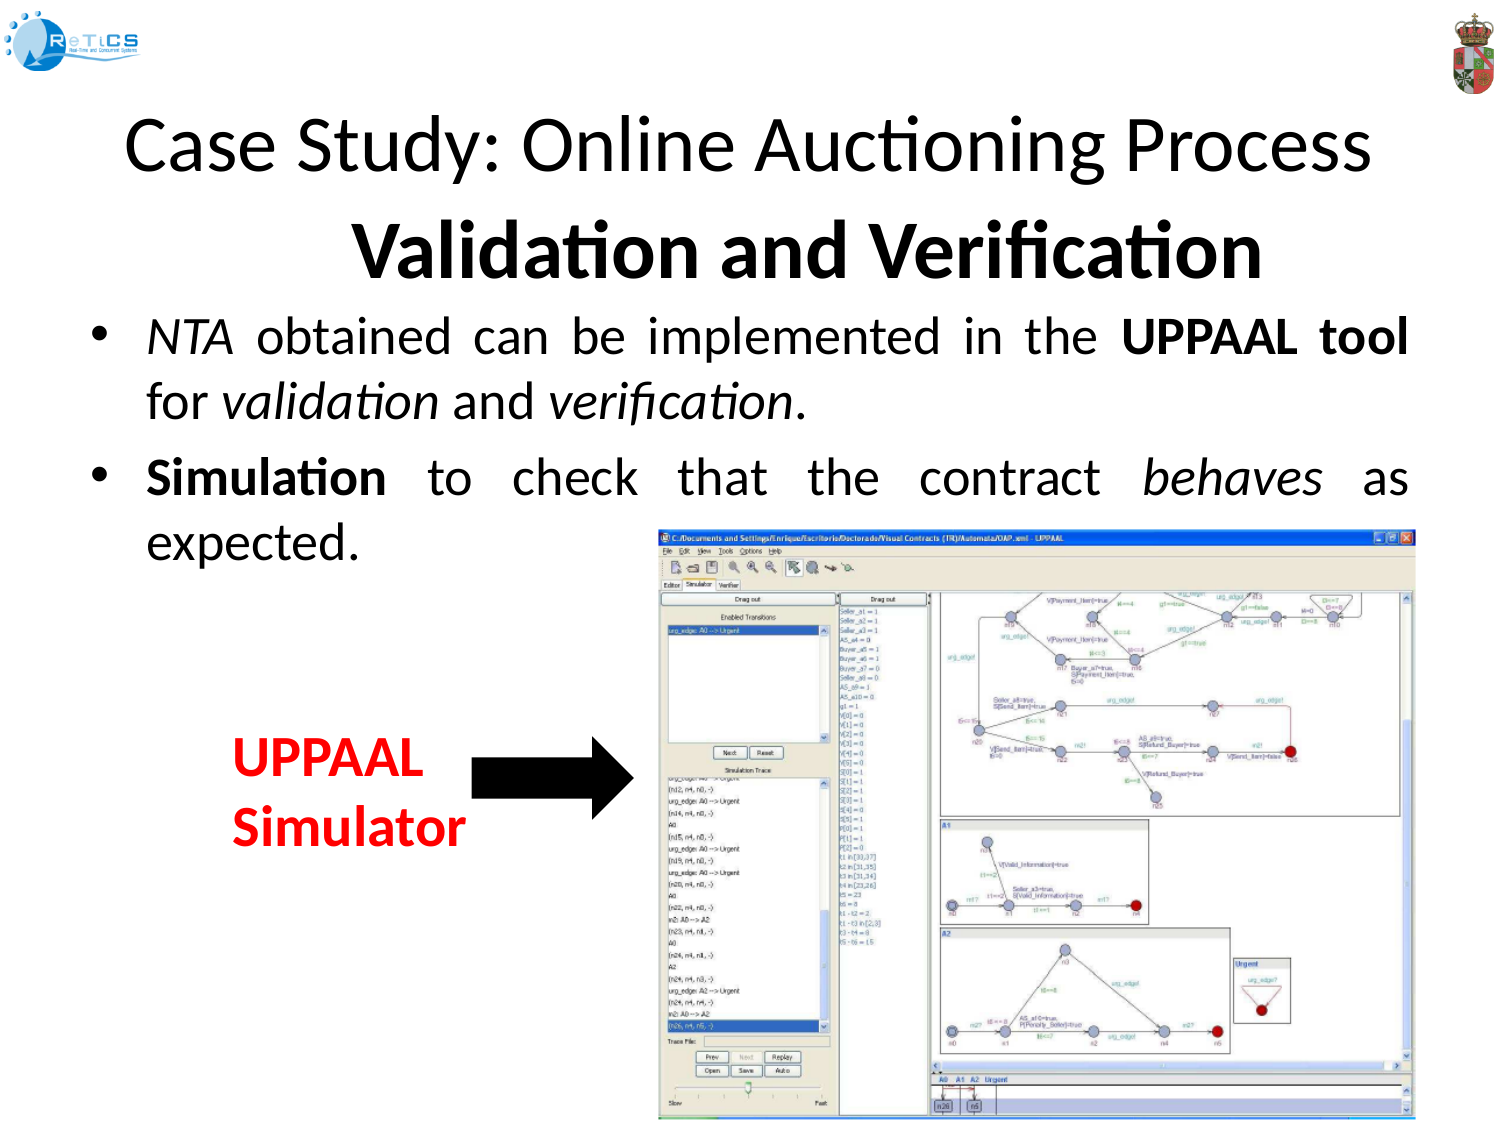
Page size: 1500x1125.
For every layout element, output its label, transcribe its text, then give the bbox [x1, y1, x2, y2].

title Case Study: Online Auctioning Process [75, 45, 1425, 233]
picture [4, 10, 141, 71]
list NTA obtained can be implemented in the UPPAAL tool for validation and verification. Simulation to check that the contract behaves as expected. [75, 292, 1425, 586]
text_box UPPAAL Simulator [217, 710, 483, 866]
picture [1452, 11, 1494, 94]
text_box [472, 738, 633, 818]
text_box Validation and Verification [327, 233, 1301, 292]
picture [655, 525, 1419, 1123]
